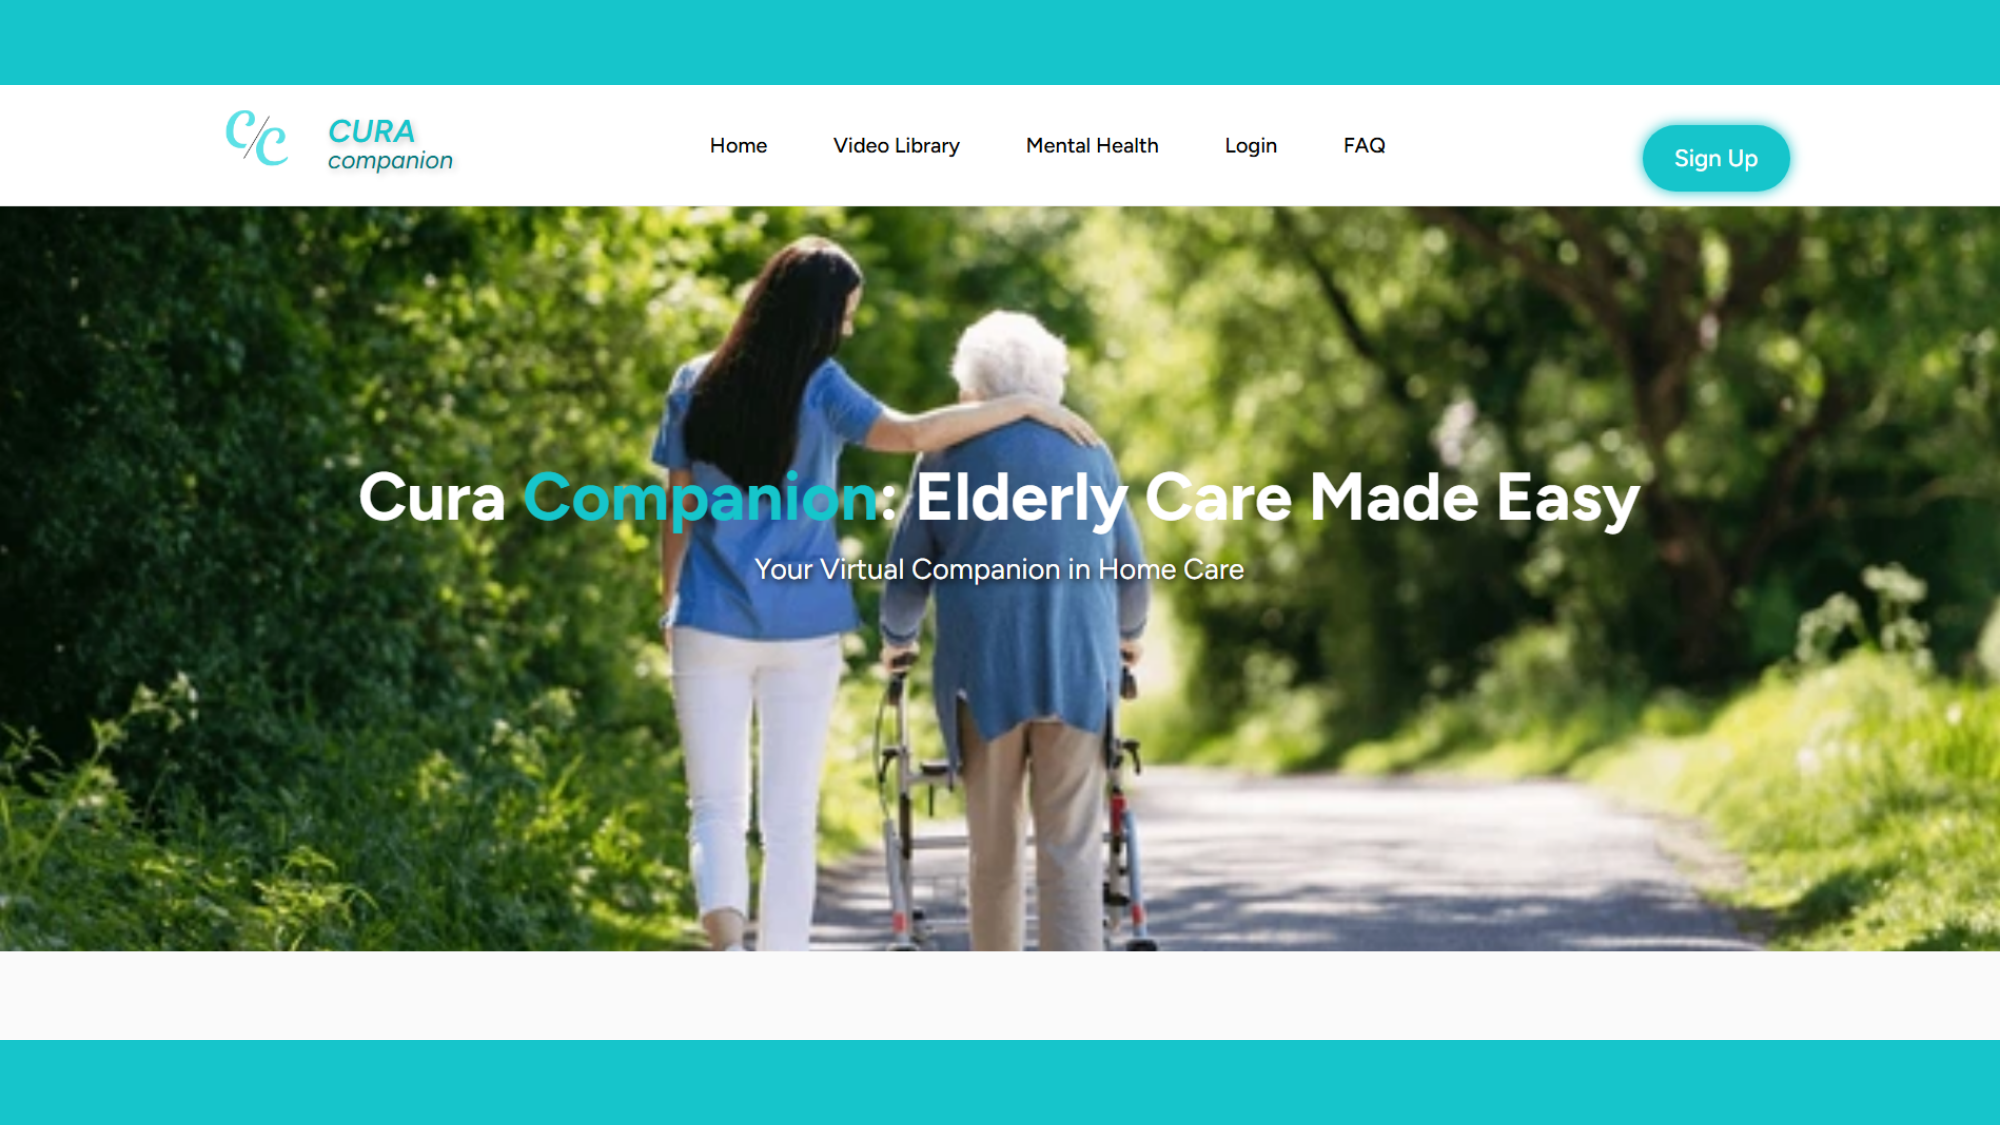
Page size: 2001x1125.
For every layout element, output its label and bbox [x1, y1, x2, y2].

picture [0, 85, 2000, 1040]
